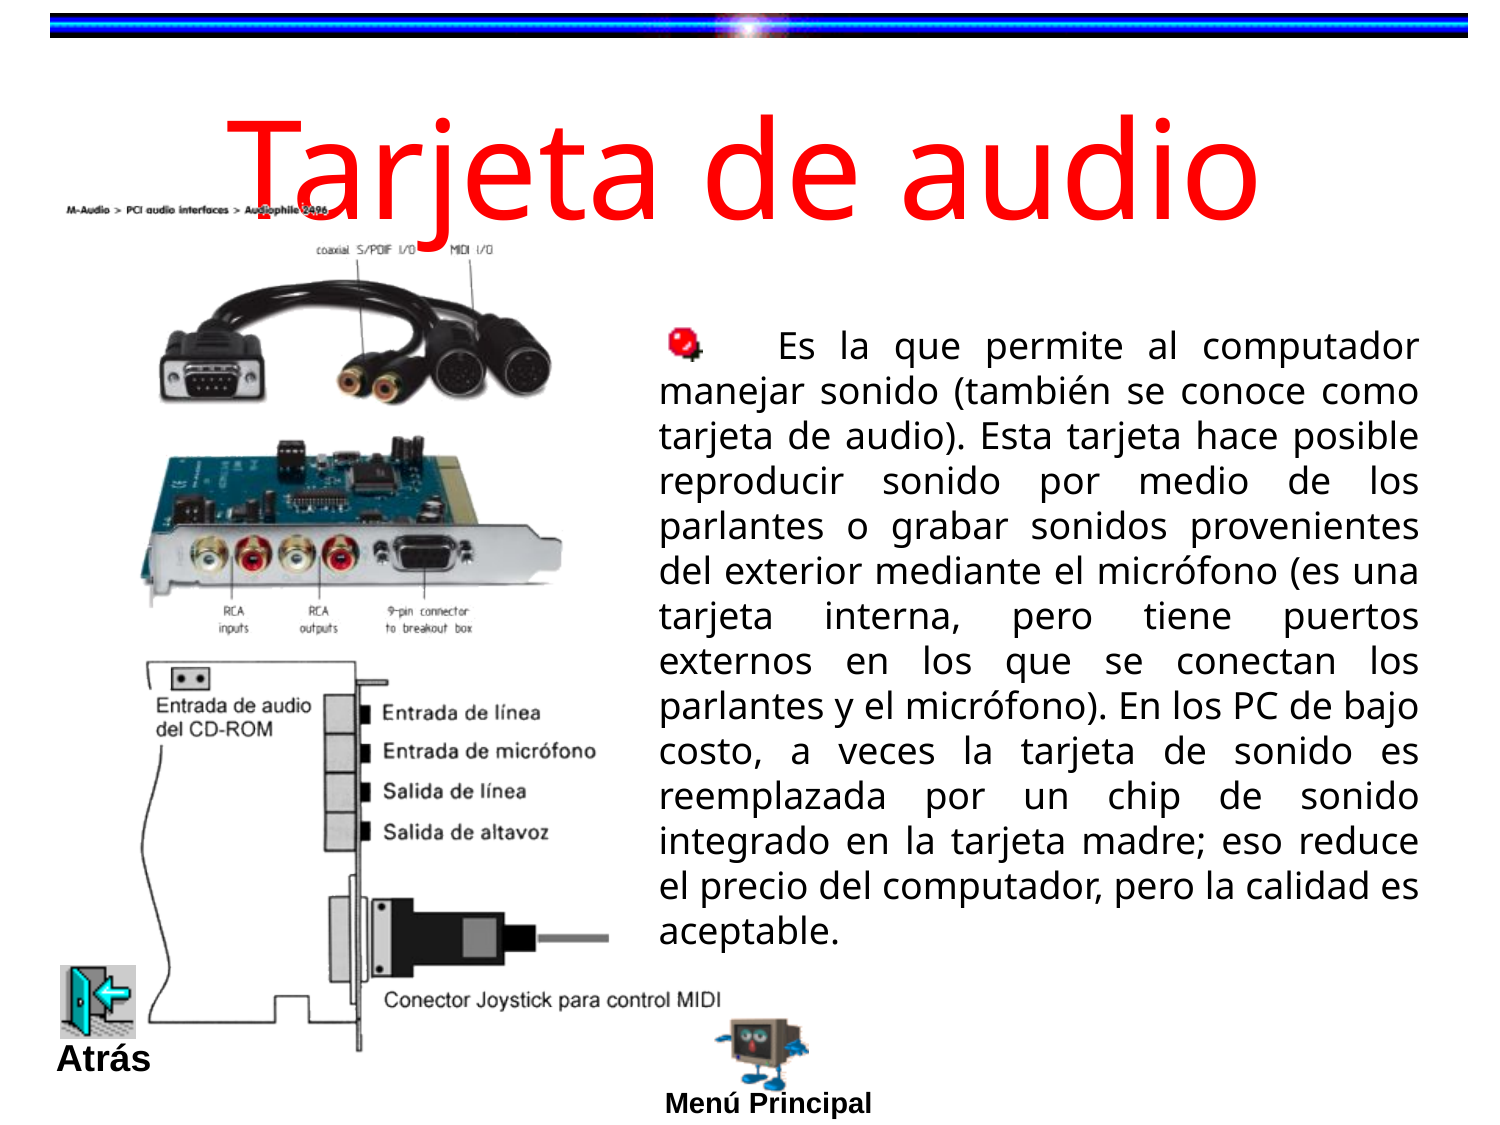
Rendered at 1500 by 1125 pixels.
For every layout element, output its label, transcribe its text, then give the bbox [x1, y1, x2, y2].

text_box Atrás [41, 1026, 179, 1086]
picture [666, 325, 703, 362]
text_box Menú Principal [649, 1077, 888, 1125]
picture [40, 178, 809, 1094]
picture [49, 12, 1468, 38]
title Tarjeta de audio [70, 70, 1421, 258]
text_box Es la que permite al computador manejar sonido (también se conoce como tarjeta de audio). Esta tarjeta hace posible reproducir sonido por medio de los parlantes o grabar sonidos provenientes del exterior mediante el micrófono (es una tarjeta interna, pero tiene puertos externos en los que se conectan los parlantes y el micrófono). En los PC de bajo costo, a veces la tarjeta de sonido es reemplazada por un chip de sonido integrado en la tarjeta madre; eso reduce el precio del computador, pero la calidad es aceptable. [656, 314, 1436, 959]
